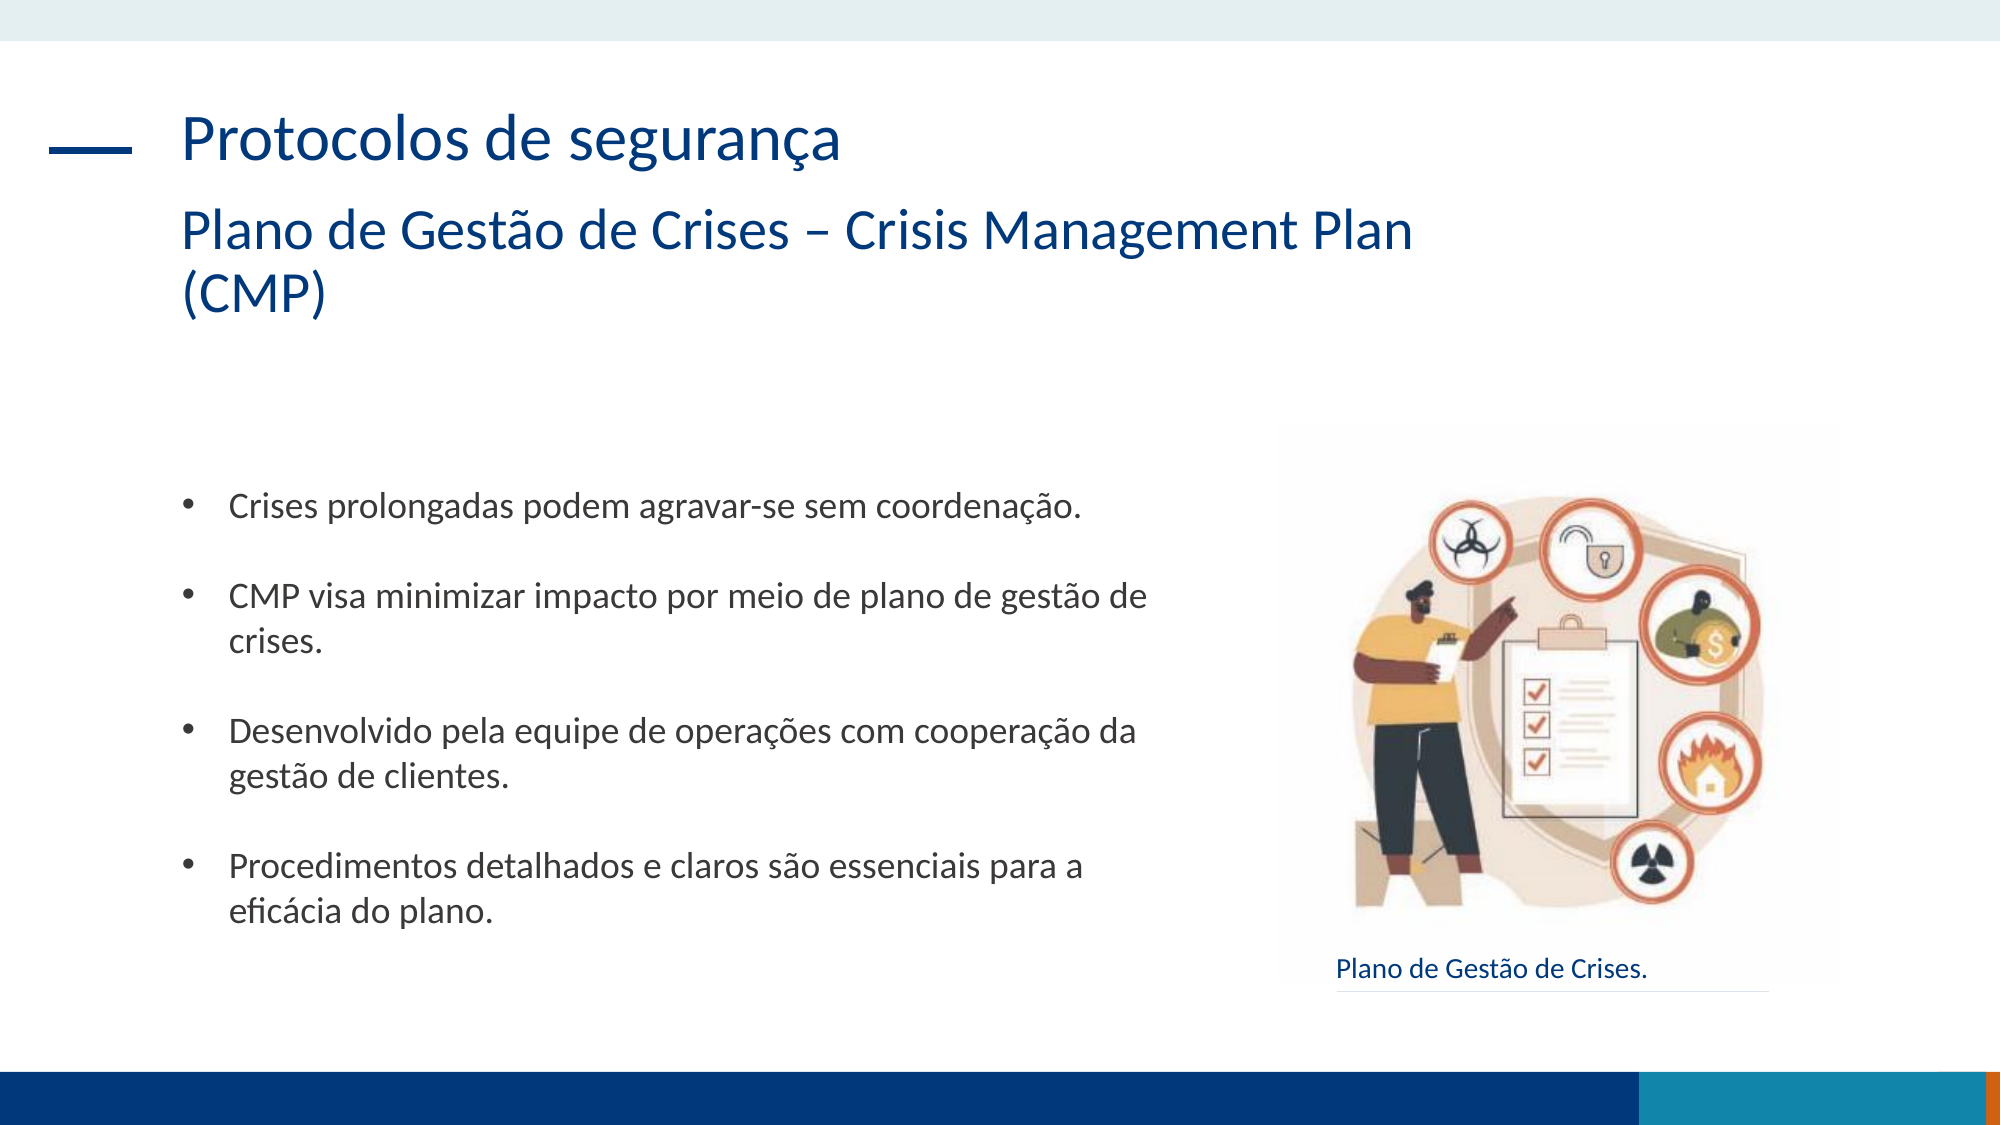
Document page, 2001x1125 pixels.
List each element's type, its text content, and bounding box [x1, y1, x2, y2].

text_box Crises prolongadas podem agravar-se sem coordenação. CMP visa minimizar impacto por meio de plano de gestão de crises. Desenvolvido pela equipe de operações com cooperação da gestão de clientes. Procedimentos detalhados e claros são essenciais para a eficácia do plano. [167, 473, 1219, 939]
text_box Plano de Gestão de Crises – Crisis Management Plan (CMP) [167, 191, 1479, 281]
text_box Plano de Gestão de Crises. [1321, 983, 1833, 992]
picture [1278, 422, 1839, 983]
list Protocolos de segurança [167, 95, 1833, 237]
